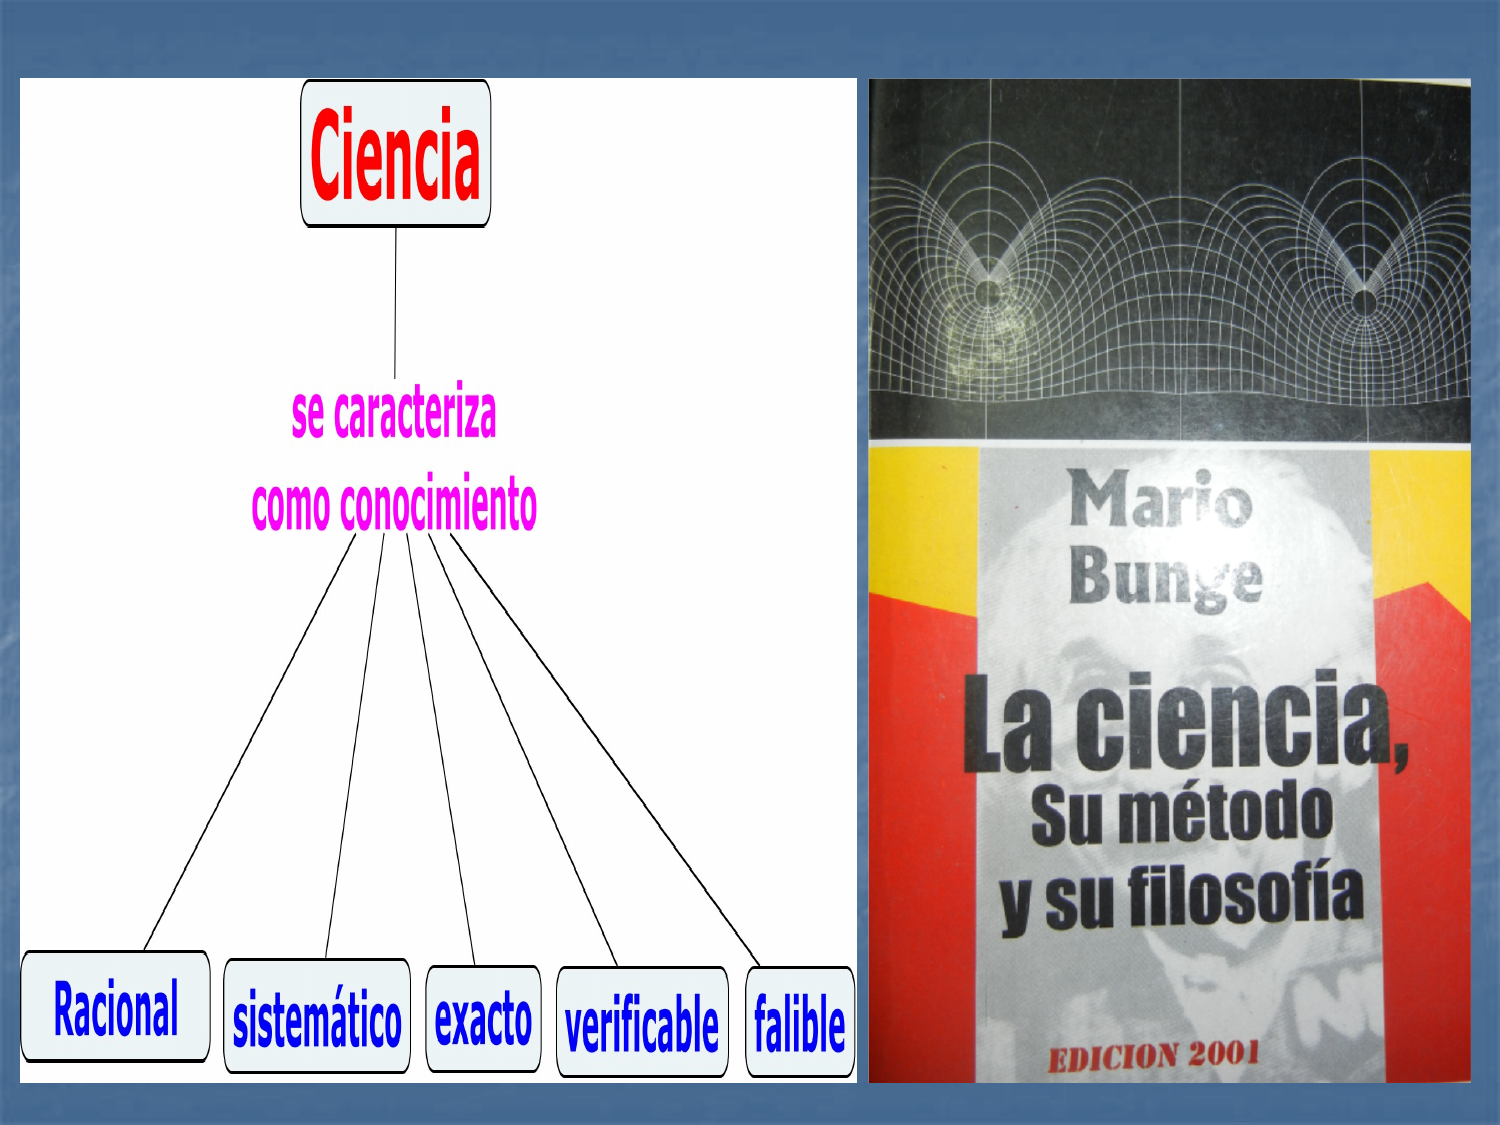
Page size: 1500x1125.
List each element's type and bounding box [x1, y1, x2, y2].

picture [20, 77, 1500, 1083]
